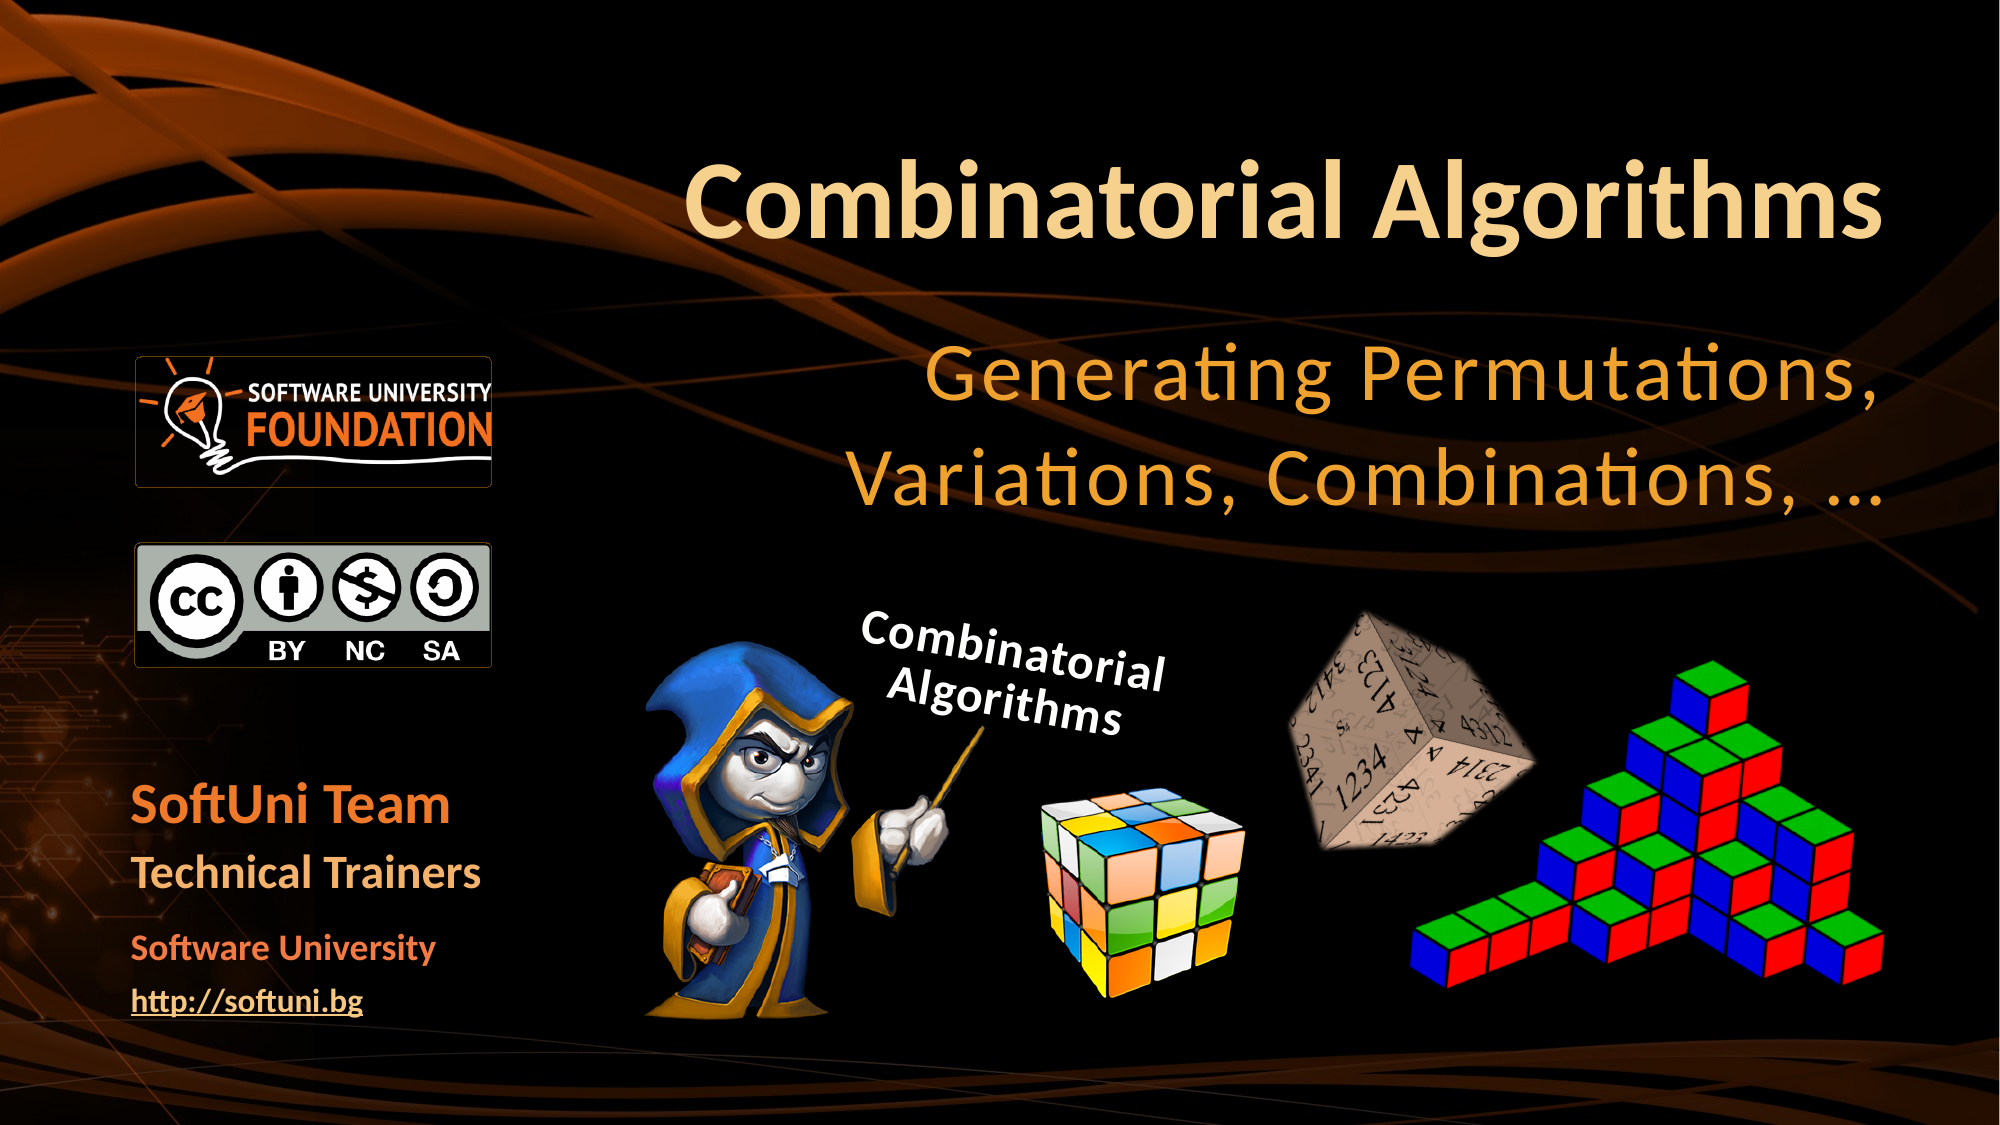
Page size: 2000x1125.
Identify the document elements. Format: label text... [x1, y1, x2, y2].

picture [0, 0, 2000, 1125]
text_box Combinatorial Algorithms [844, 591, 1187, 764]
list http://softuni.bg [124, 970, 648, 1025]
list SoftUni Team [124, 754, 637, 831]
subtitle Generating Permutations, Variations, Combinations, … [647, 312, 1886, 542]
list Software University [124, 914, 637, 970]
title Combinatorial Algorithms [637, 112, 1886, 291]
list Technical Trainers [124, 831, 637, 905]
